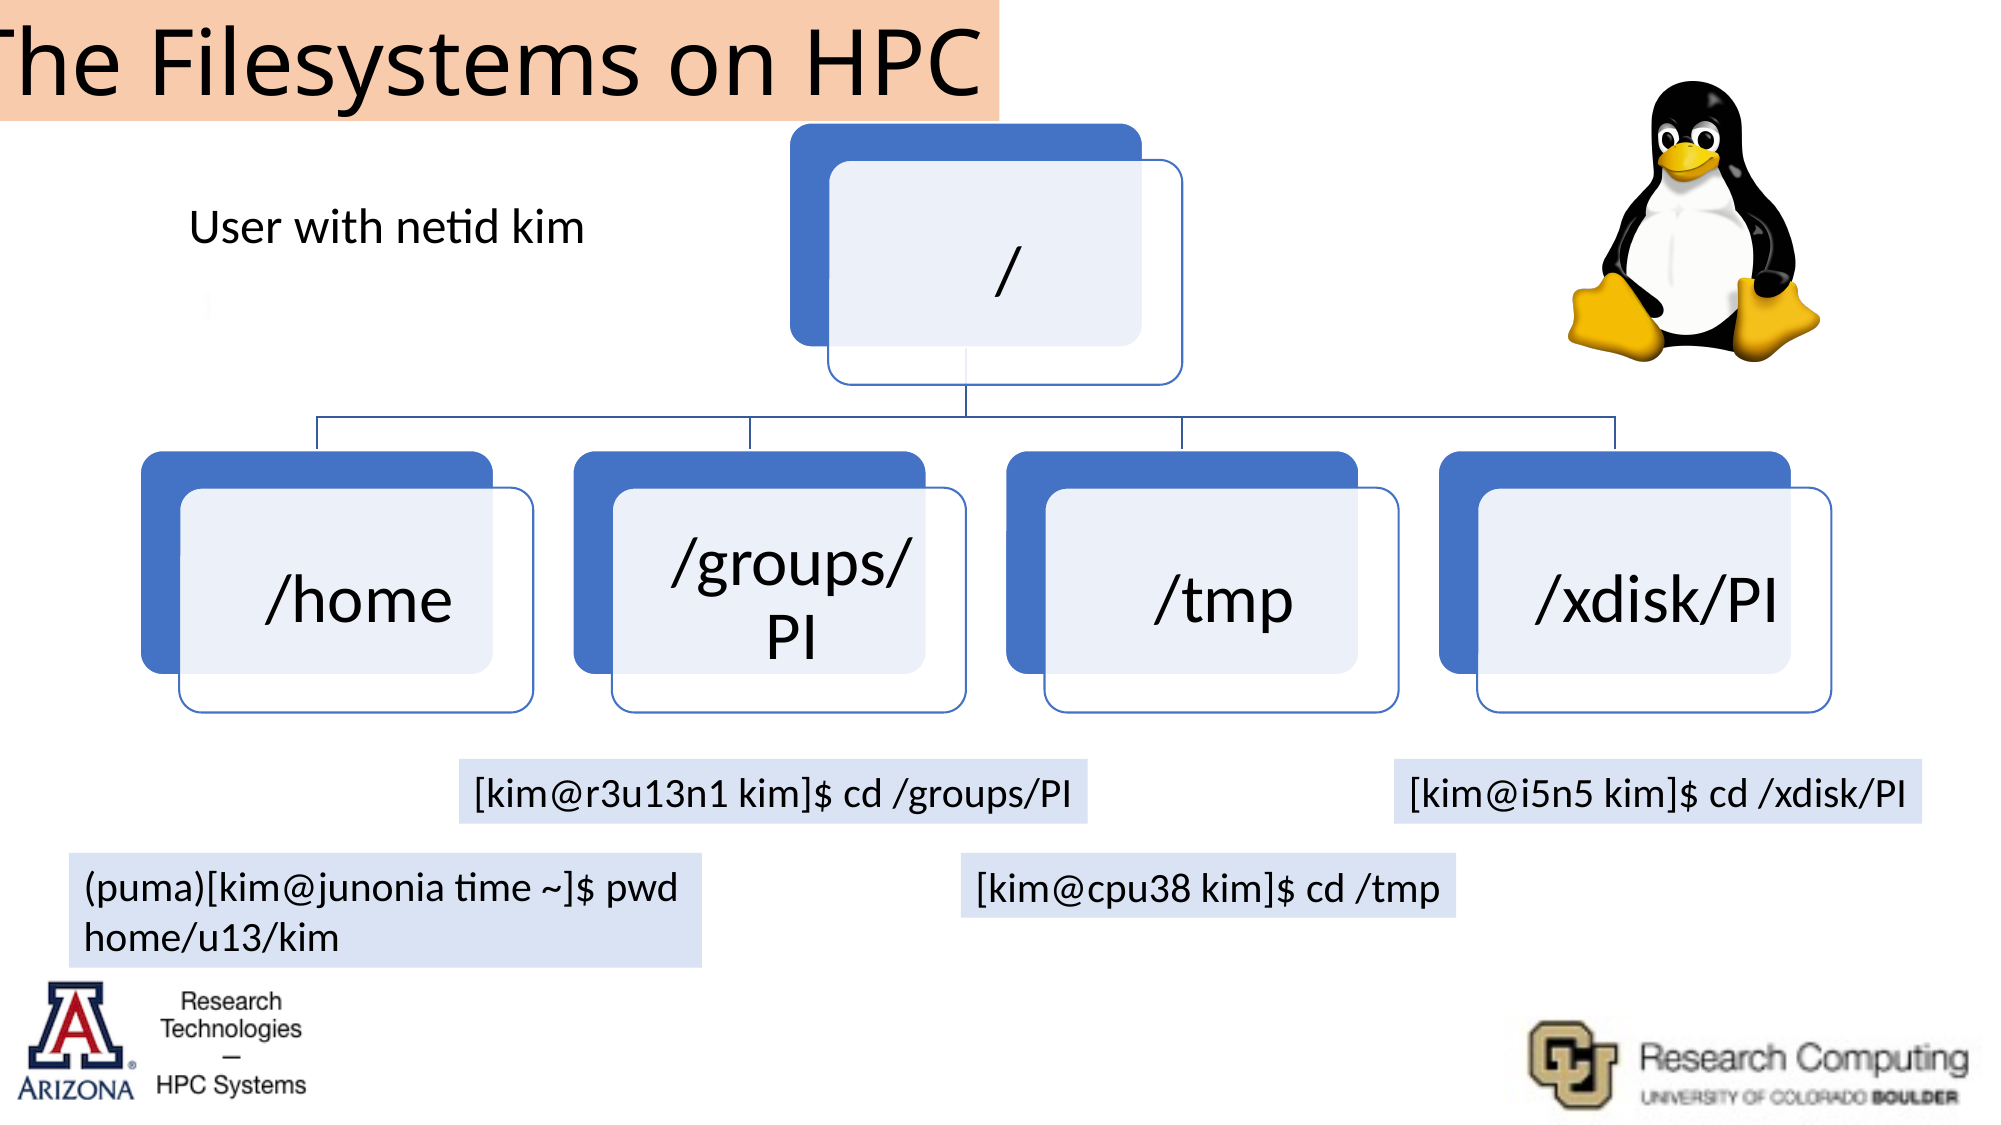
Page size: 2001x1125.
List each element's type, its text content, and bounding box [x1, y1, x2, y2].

text_box [kim@i5n5 kim]$ cd /xdisk/PI [1394, 758, 1923, 824]
text_box [kim@r3u13n1 kim]$ cd /groups/PI [459, 758, 1088, 824]
picture [17, 978, 315, 1106]
text_box [kim@cpu38 kim]$ cd /tmp [960, 852, 1457, 918]
picture [1568, 81, 1820, 122]
picture [1504, 1016, 1999, 1125]
text_box (puma)[kim@junonia time ~]$ pwd home/u13/kim [68, 852, 702, 968]
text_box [119, 122, 1852, 713]
text_box The Filesystems on HPC [0, 0, 1000, 121]
